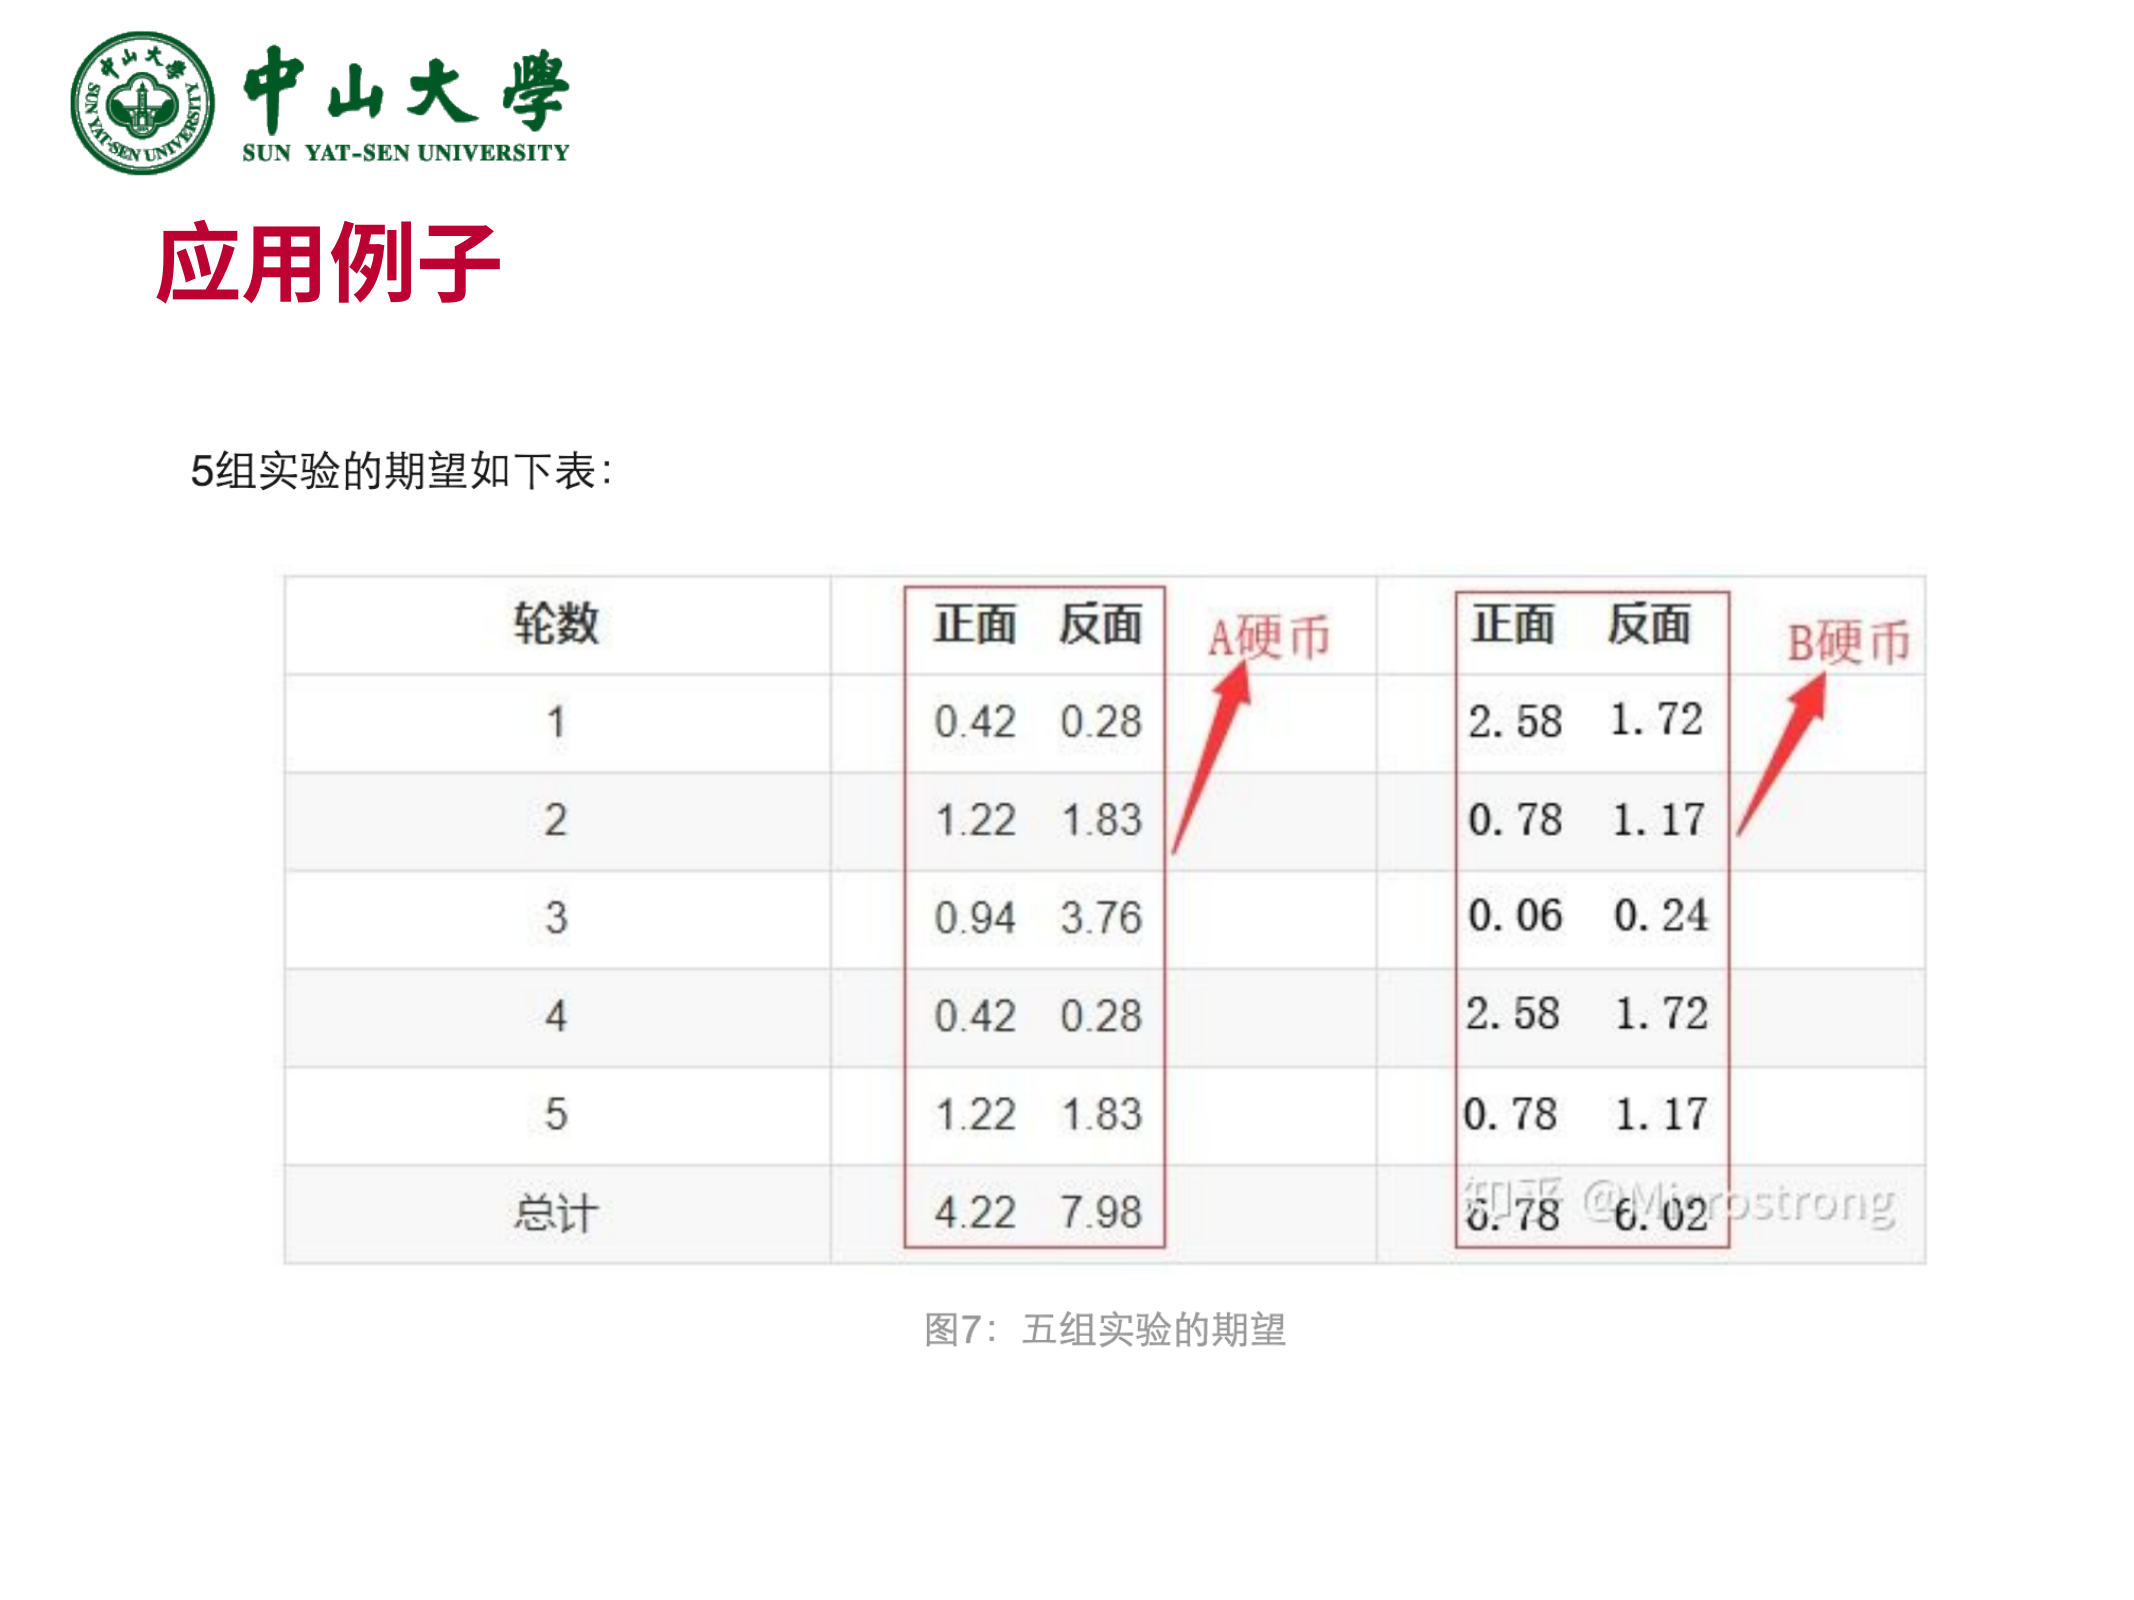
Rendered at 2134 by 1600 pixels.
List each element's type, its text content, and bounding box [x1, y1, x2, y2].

title 应用例子 [153, 193, 1872, 328]
picture [43, 11, 948, 200]
picture [168, 437, 2056, 1392]
